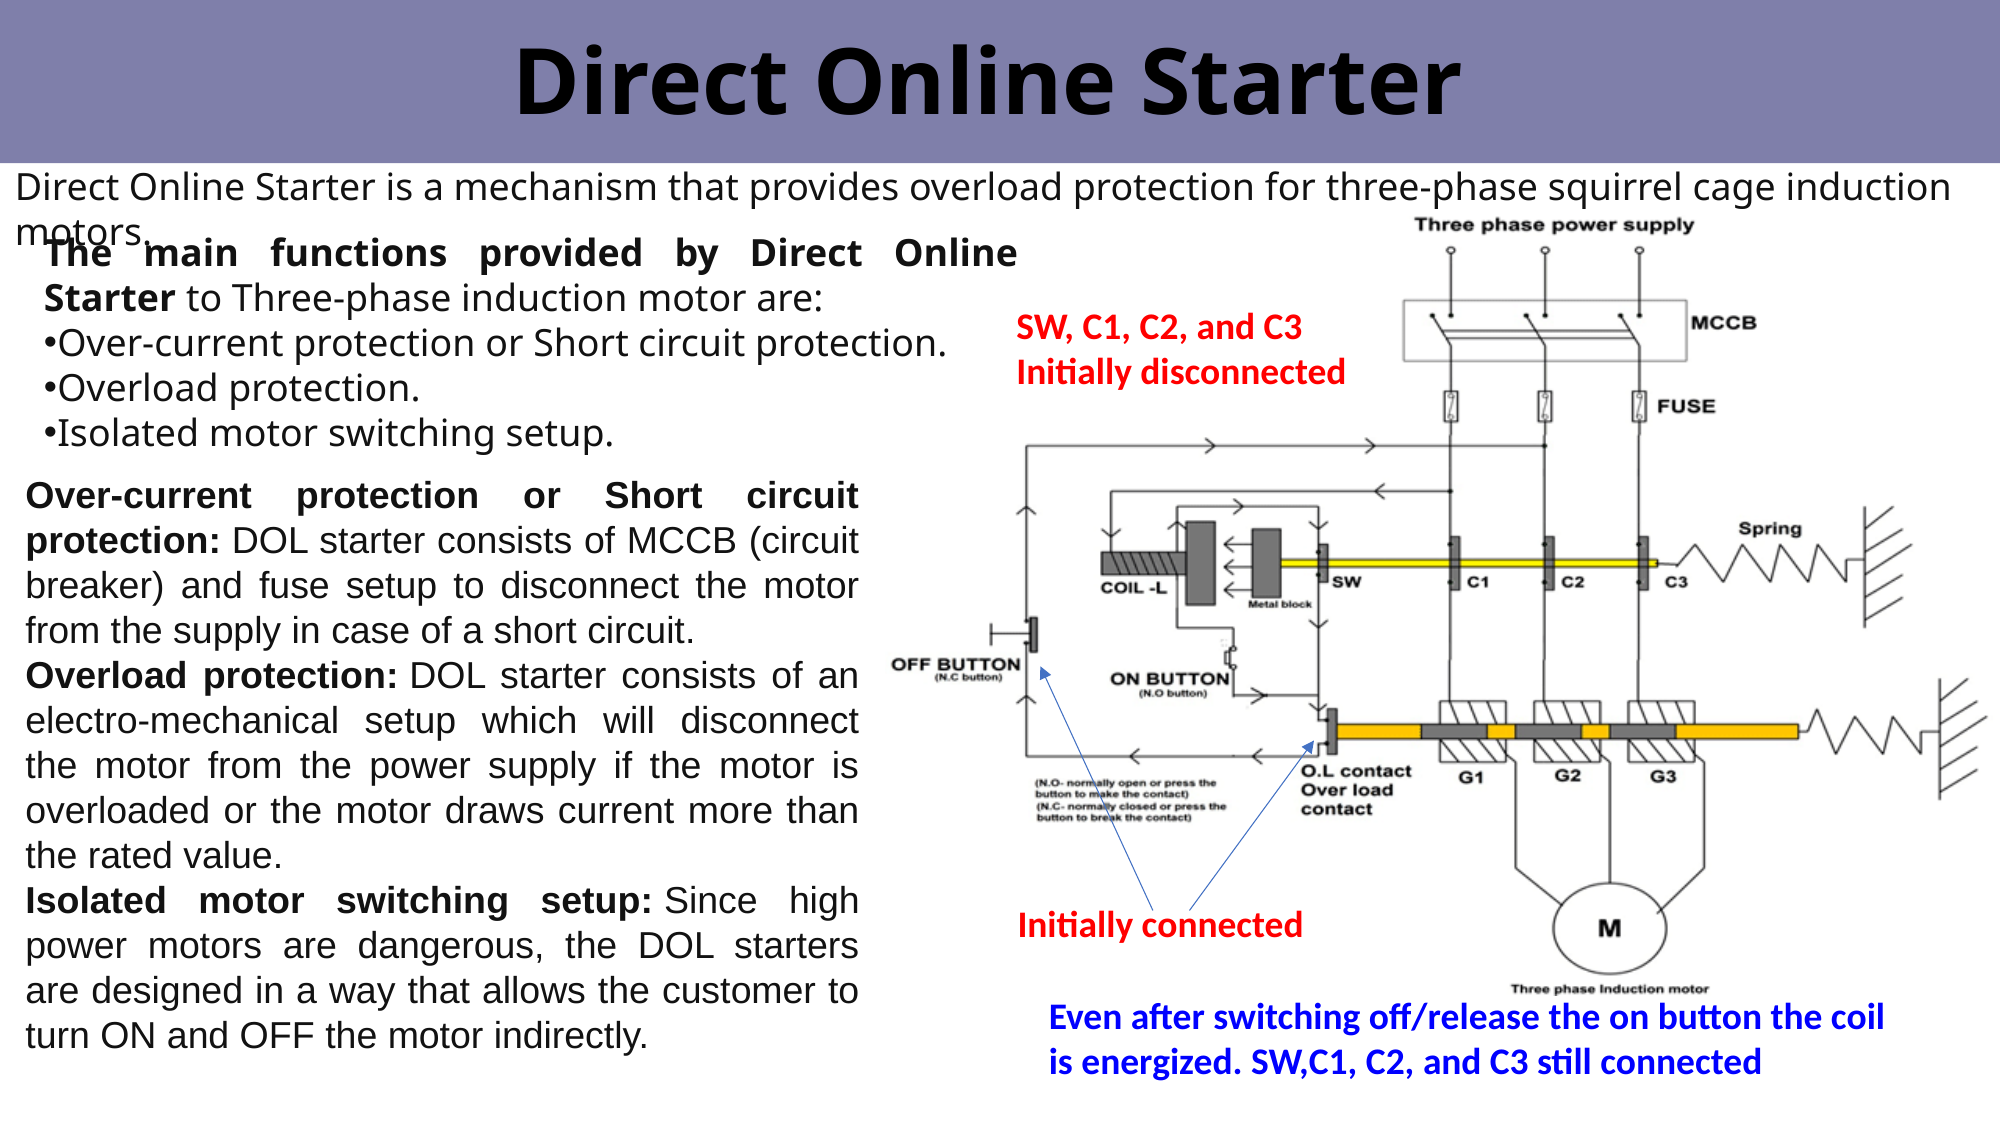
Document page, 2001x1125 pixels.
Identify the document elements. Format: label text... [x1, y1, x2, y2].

text_box Even after switching off/release the on button the coil is energized. SW,C1, C2, and C3 still connected [1033, 996, 1922, 1090]
text_box Over-current protection or Short circuit protection: DOL starter consists of MCCB (circuit breaker) and fuse setup to disconnect the motor from the supply in case of a short circuit. Overload protection: DOL starter consists of an electro-mechanical setup which will disconnect the motor from the power supply if the motor is overloaded or the motor draws current more than the rated value. Isolated motor switching setup: Since high power motors are dangerous, the DOL starters are designed in a way that allows the customer to turn ON and OFF the motor indirectly. [10, 463, 875, 1064]
text_box [0, 0, 2000, 155]
text_box Direct Online Starter is a mechanism that provides overload protection for three-phase squirrel cage induction motors. [0, 155, 2000, 261]
text_box Direct Online Starter [338, 28, 1662, 137]
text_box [1189, 740, 1314, 911]
text_box The main functions provided by Direct Online Starter to Three-phase induction motor are: Over-current protection or Short circuit protection. Overload protection. Isolated motor switching setup. [29, 221, 885, 462]
picture [885, 214, 2000, 996]
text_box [1040, 666, 1153, 911]
